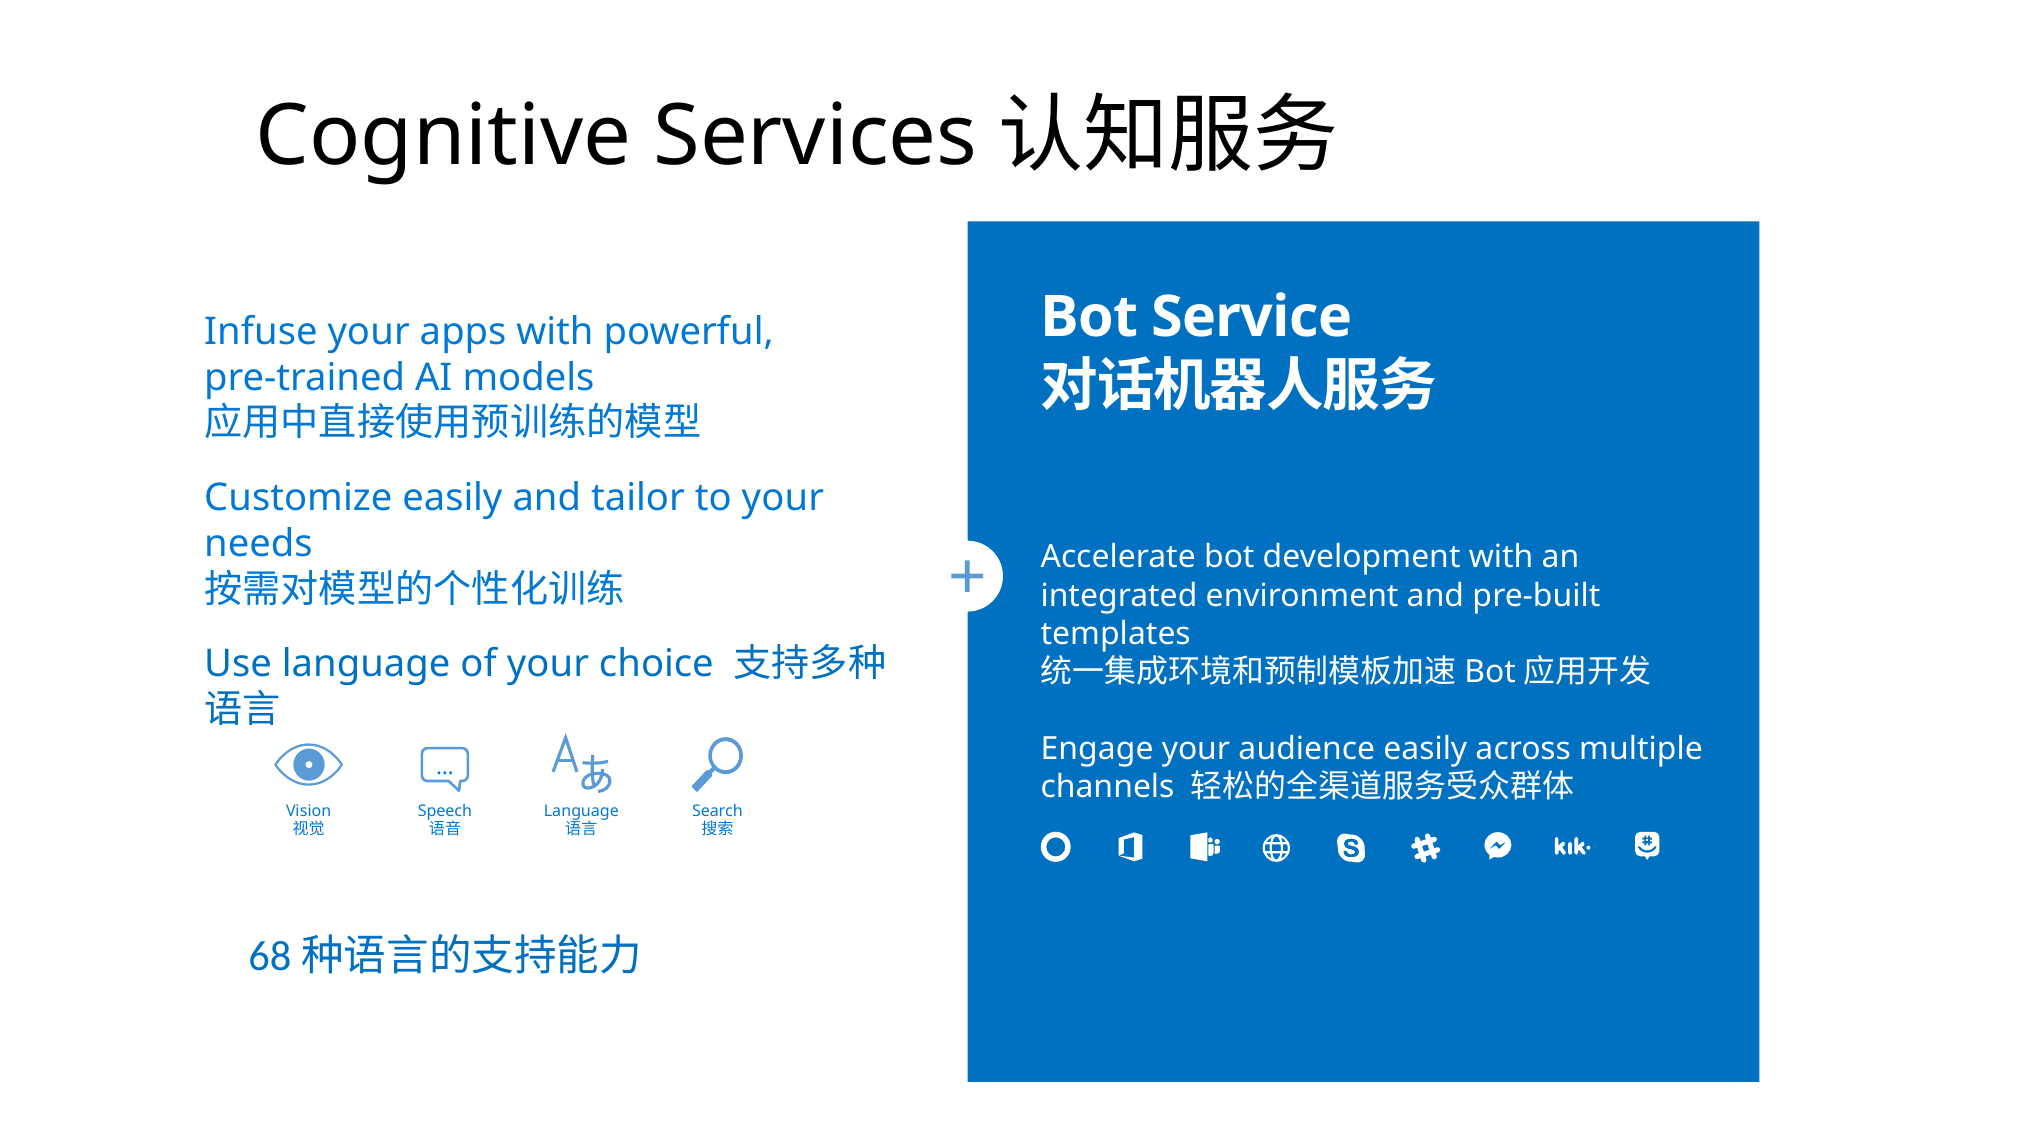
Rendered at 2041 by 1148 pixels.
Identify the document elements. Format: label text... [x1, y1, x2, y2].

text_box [932, 540, 1003, 612]
title Cognitive Services认知服务 [240, 67, 1624, 207]
text_box [967, 221, 1760, 1082]
text_box Accelerate bot development with an integrated environment and pre-built templates 统一集成环境和预制模板加速Bot应用开发 Engage your audience easily across multiple channels 轻松的全渠道服务受众群体 [1040, 535, 1717, 842]
text_box 68种语言的支持能力 [248, 928, 642, 980]
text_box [1040, 831, 1660, 863]
text_box Bot Service 对话机器人服务 [1040, 278, 1760, 417]
text_box Infuse your apps with powerful, pre-trained AI models 应用中直接使用预训练的模型 Customize easily and tailor to your needs 按需对模型的个性化训练 Use language of your choice 支持多种语言 [204, 306, 915, 730]
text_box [240, 736, 786, 840]
